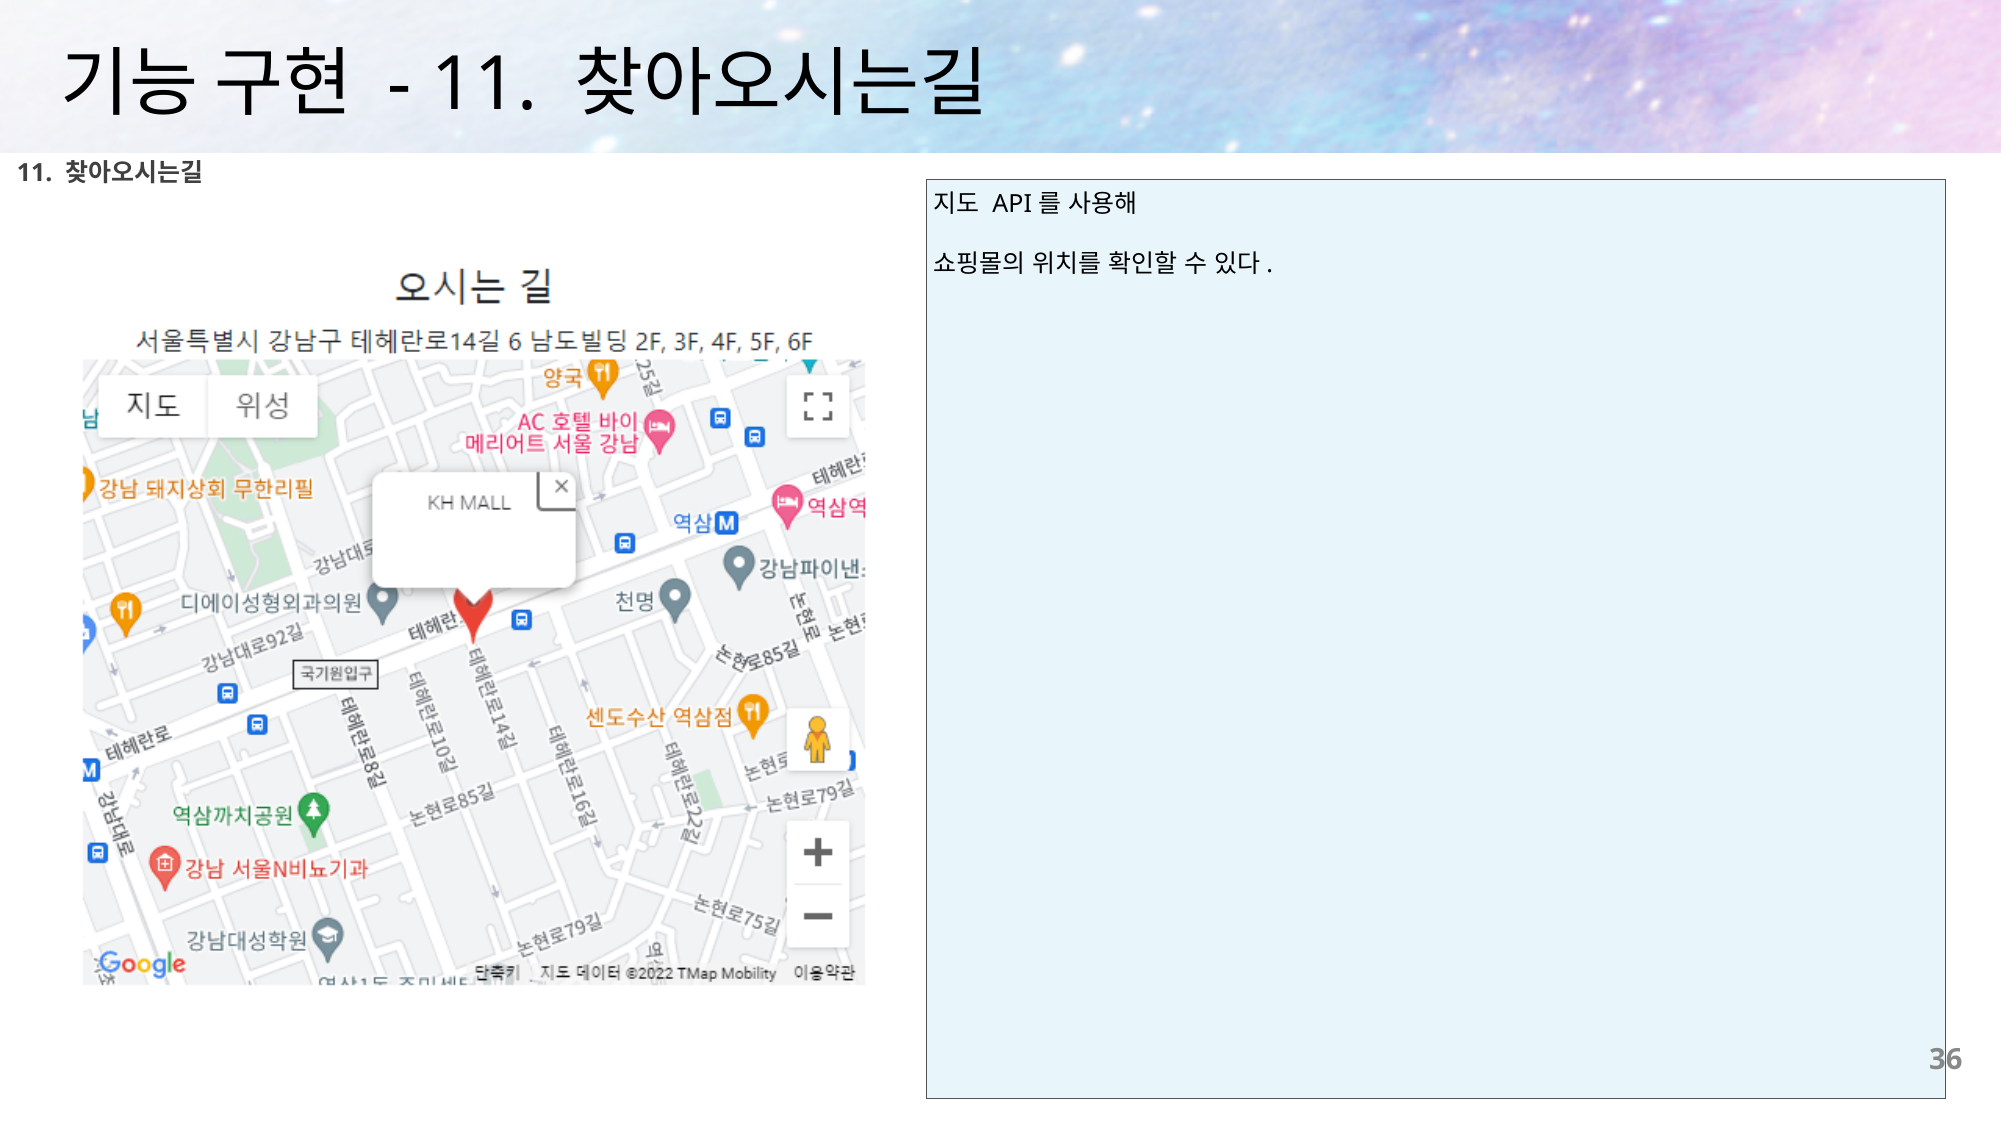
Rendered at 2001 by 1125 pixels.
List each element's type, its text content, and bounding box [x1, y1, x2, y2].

text_box 지도 API를 사용해 쇼핑몰의 위치를 확인할 수 있다. [926, 179, 1946, 1099]
text_box 11. 찾아오시는길 [9, 154, 1991, 358]
picture [0, 0, 2001, 154]
picture [41, 255, 882, 1016]
slide_number 36 [1919, 1034, 1971, 1087]
